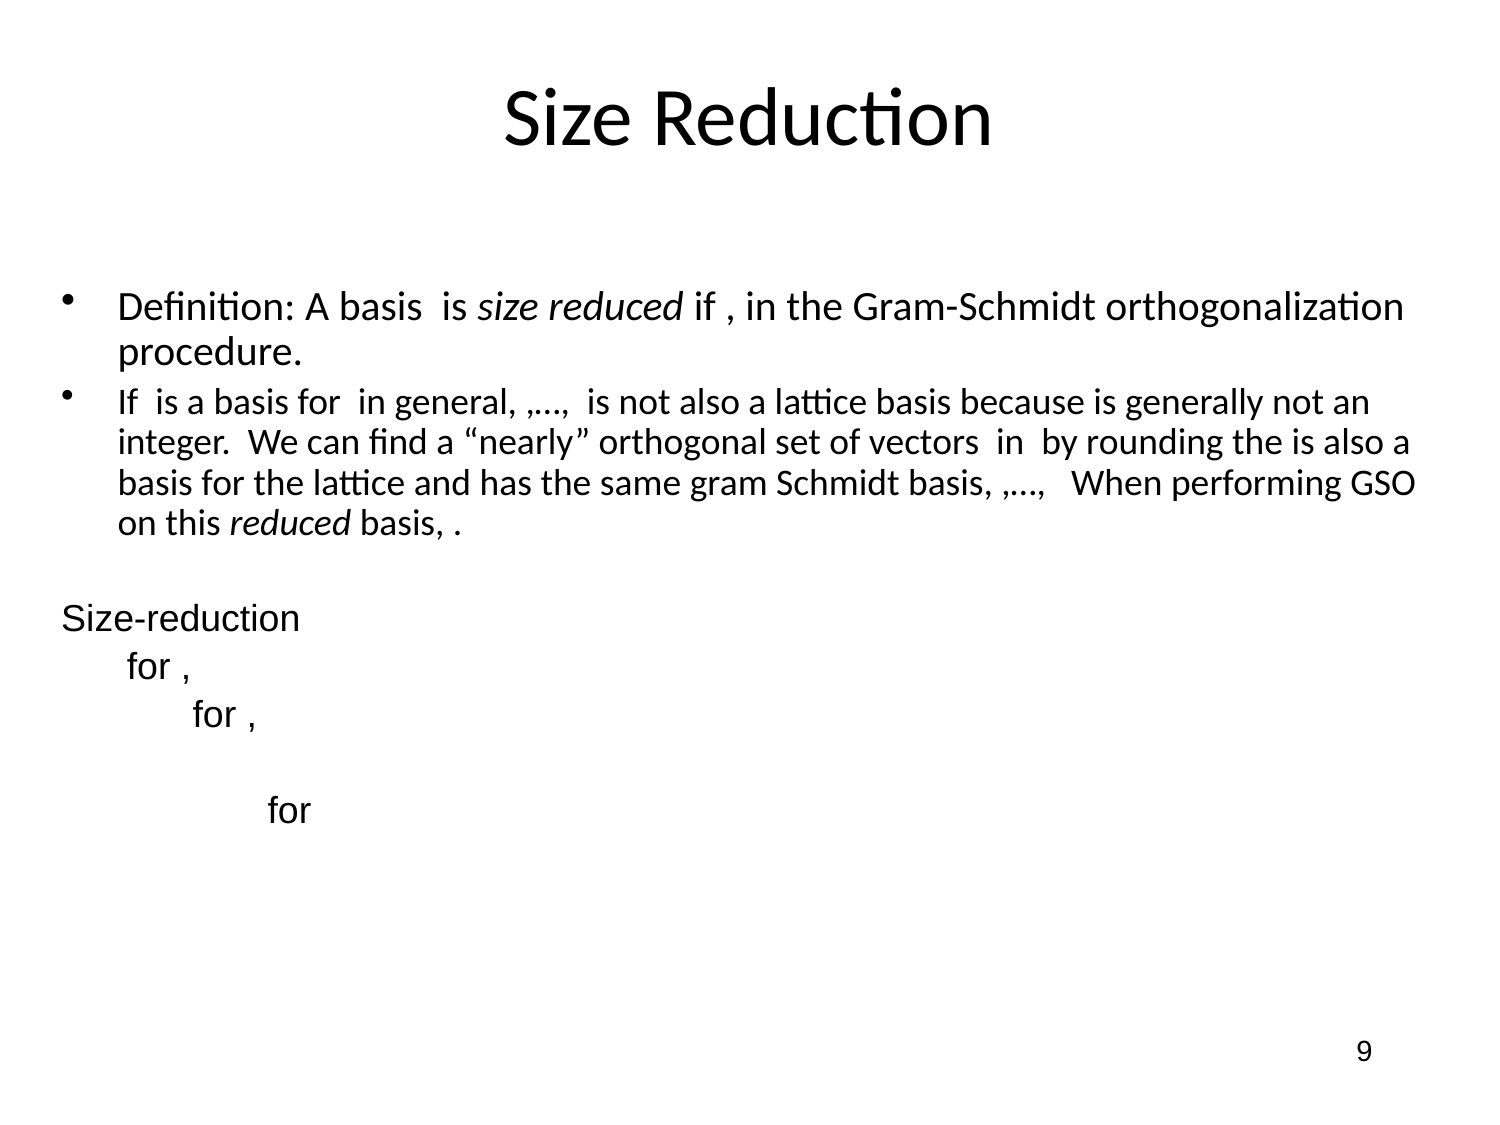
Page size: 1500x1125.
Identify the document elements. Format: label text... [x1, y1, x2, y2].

title Size Reduction [111, 49, 1387, 176]
slide_number 9 [1074, 1024, 1388, 1101]
